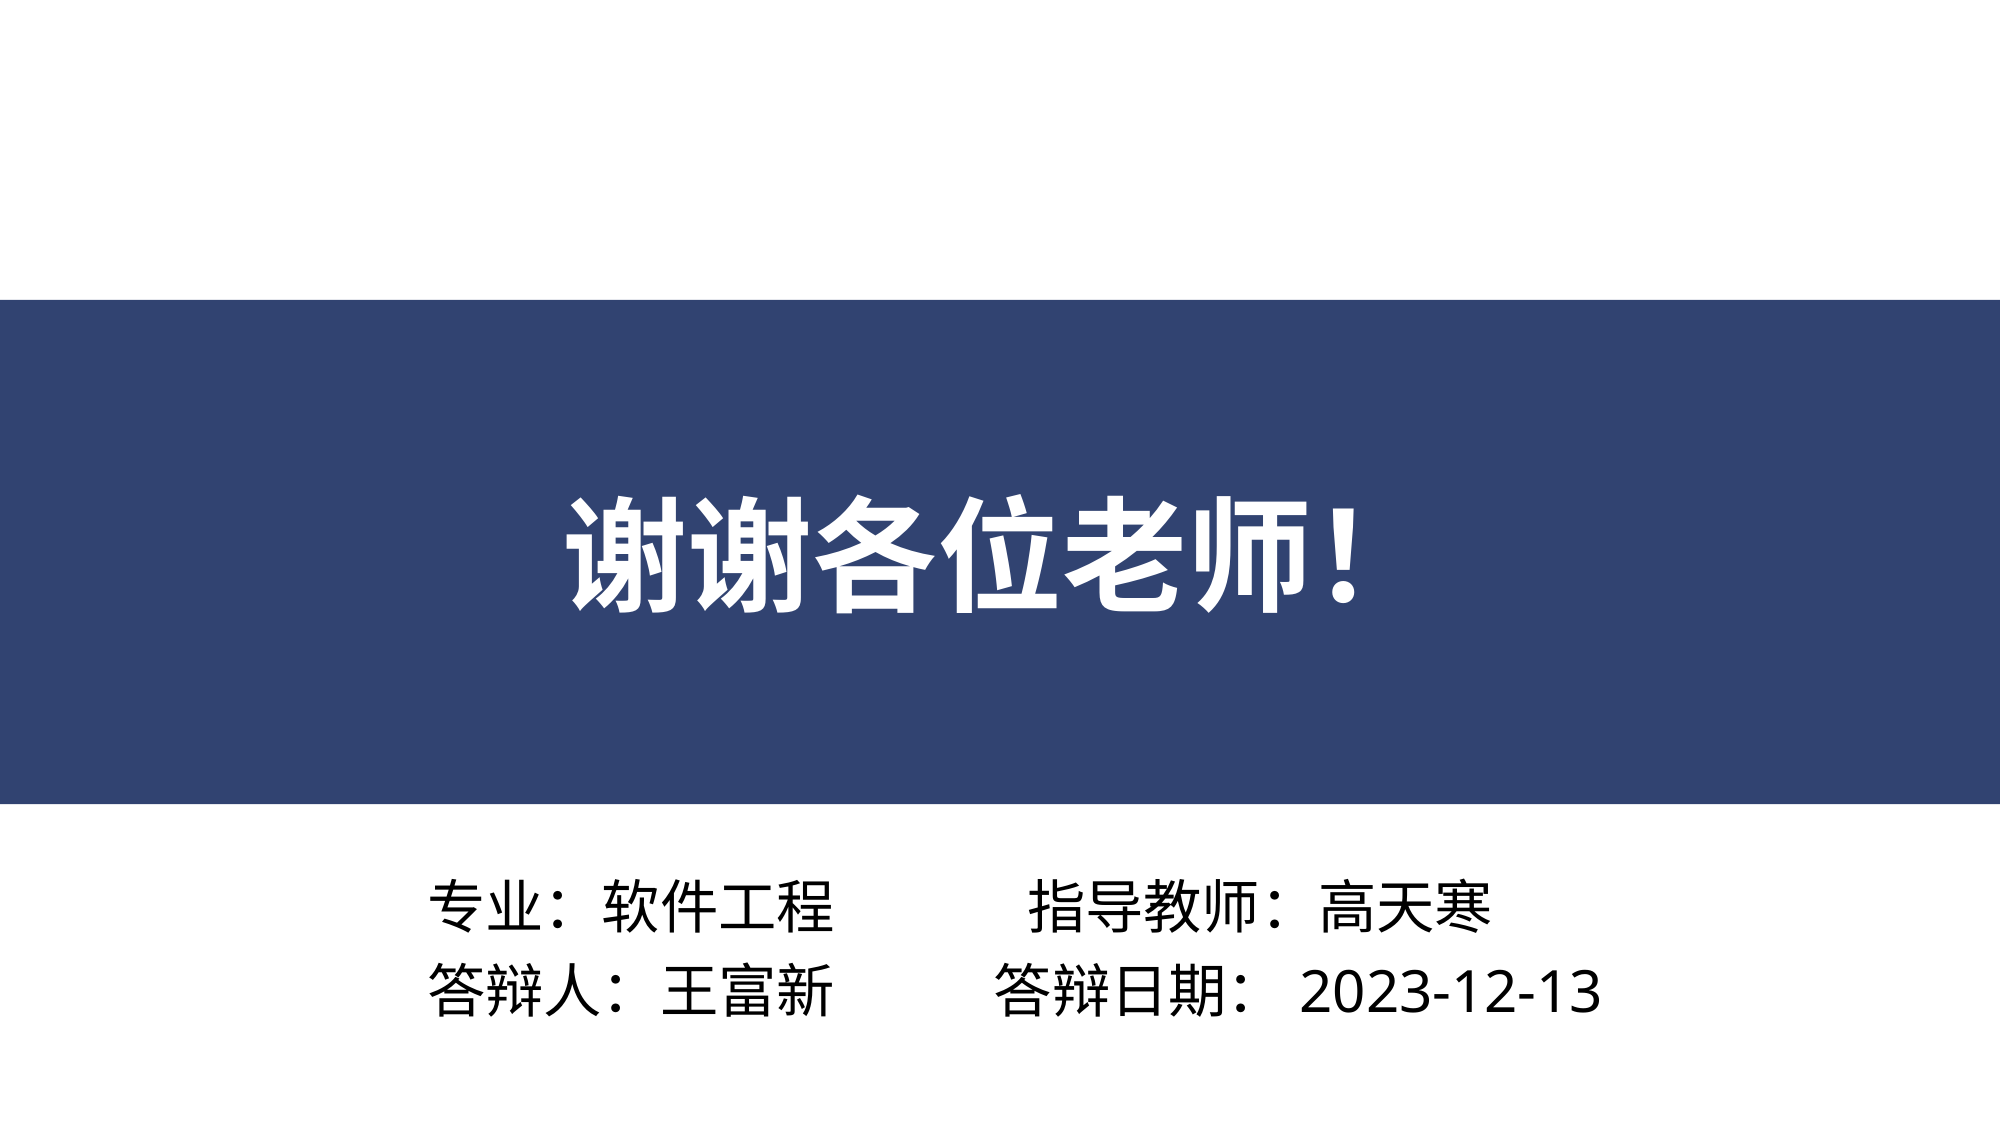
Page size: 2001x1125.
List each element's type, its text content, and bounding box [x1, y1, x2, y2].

text_box 专业：软件工程 指导教师：高天寒 答辩人：王富新 答辩日期：2023-12-13 [412, 848, 1820, 1032]
text_box 谢谢各位老师！ [0, 299, 2000, 805]
